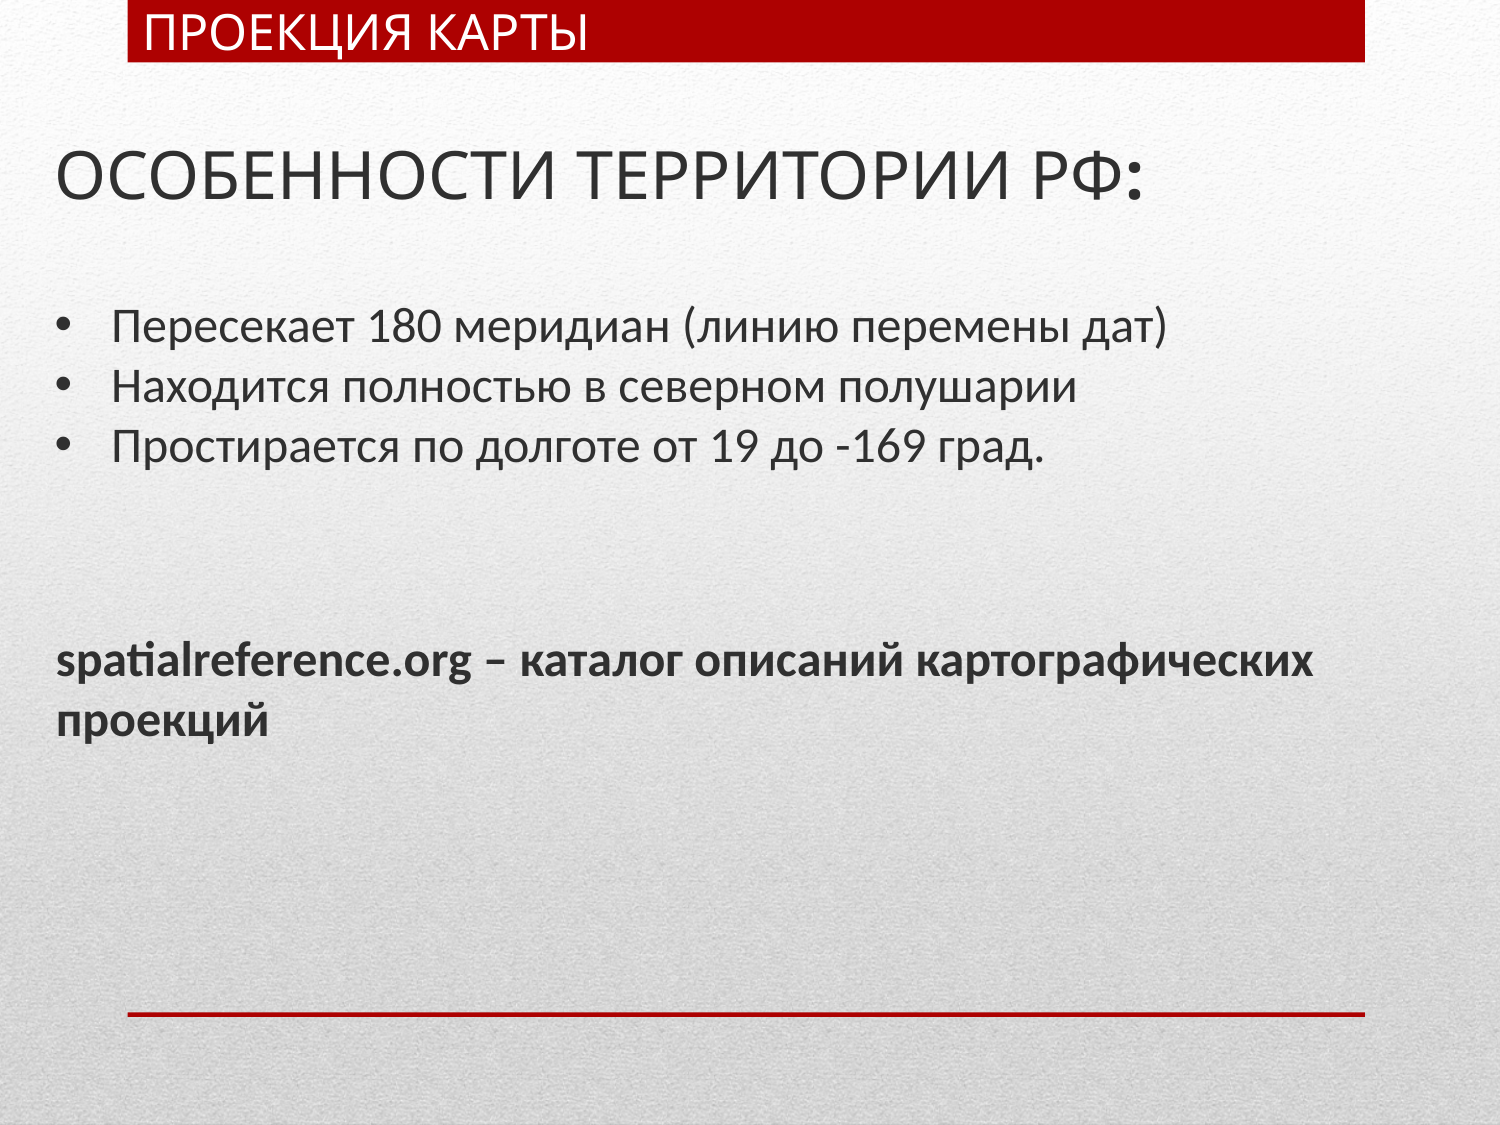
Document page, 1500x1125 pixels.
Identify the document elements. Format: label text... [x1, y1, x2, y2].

title ПРОЕКЦИЯ КАРТЫ [127, 0, 1240, 69]
text_box spatialreference.org – каталог описаний картографических проекций [41, 619, 1469, 755]
text_box ОСОБЕННОСТИ ТЕРРИТОРИИ РФ: Пересекает 180 меридиан (линию перемены дат) Находится полностью в северном полушарии Простирается по долготе от 19 до -169 град. [39, 125, 1468, 481]
